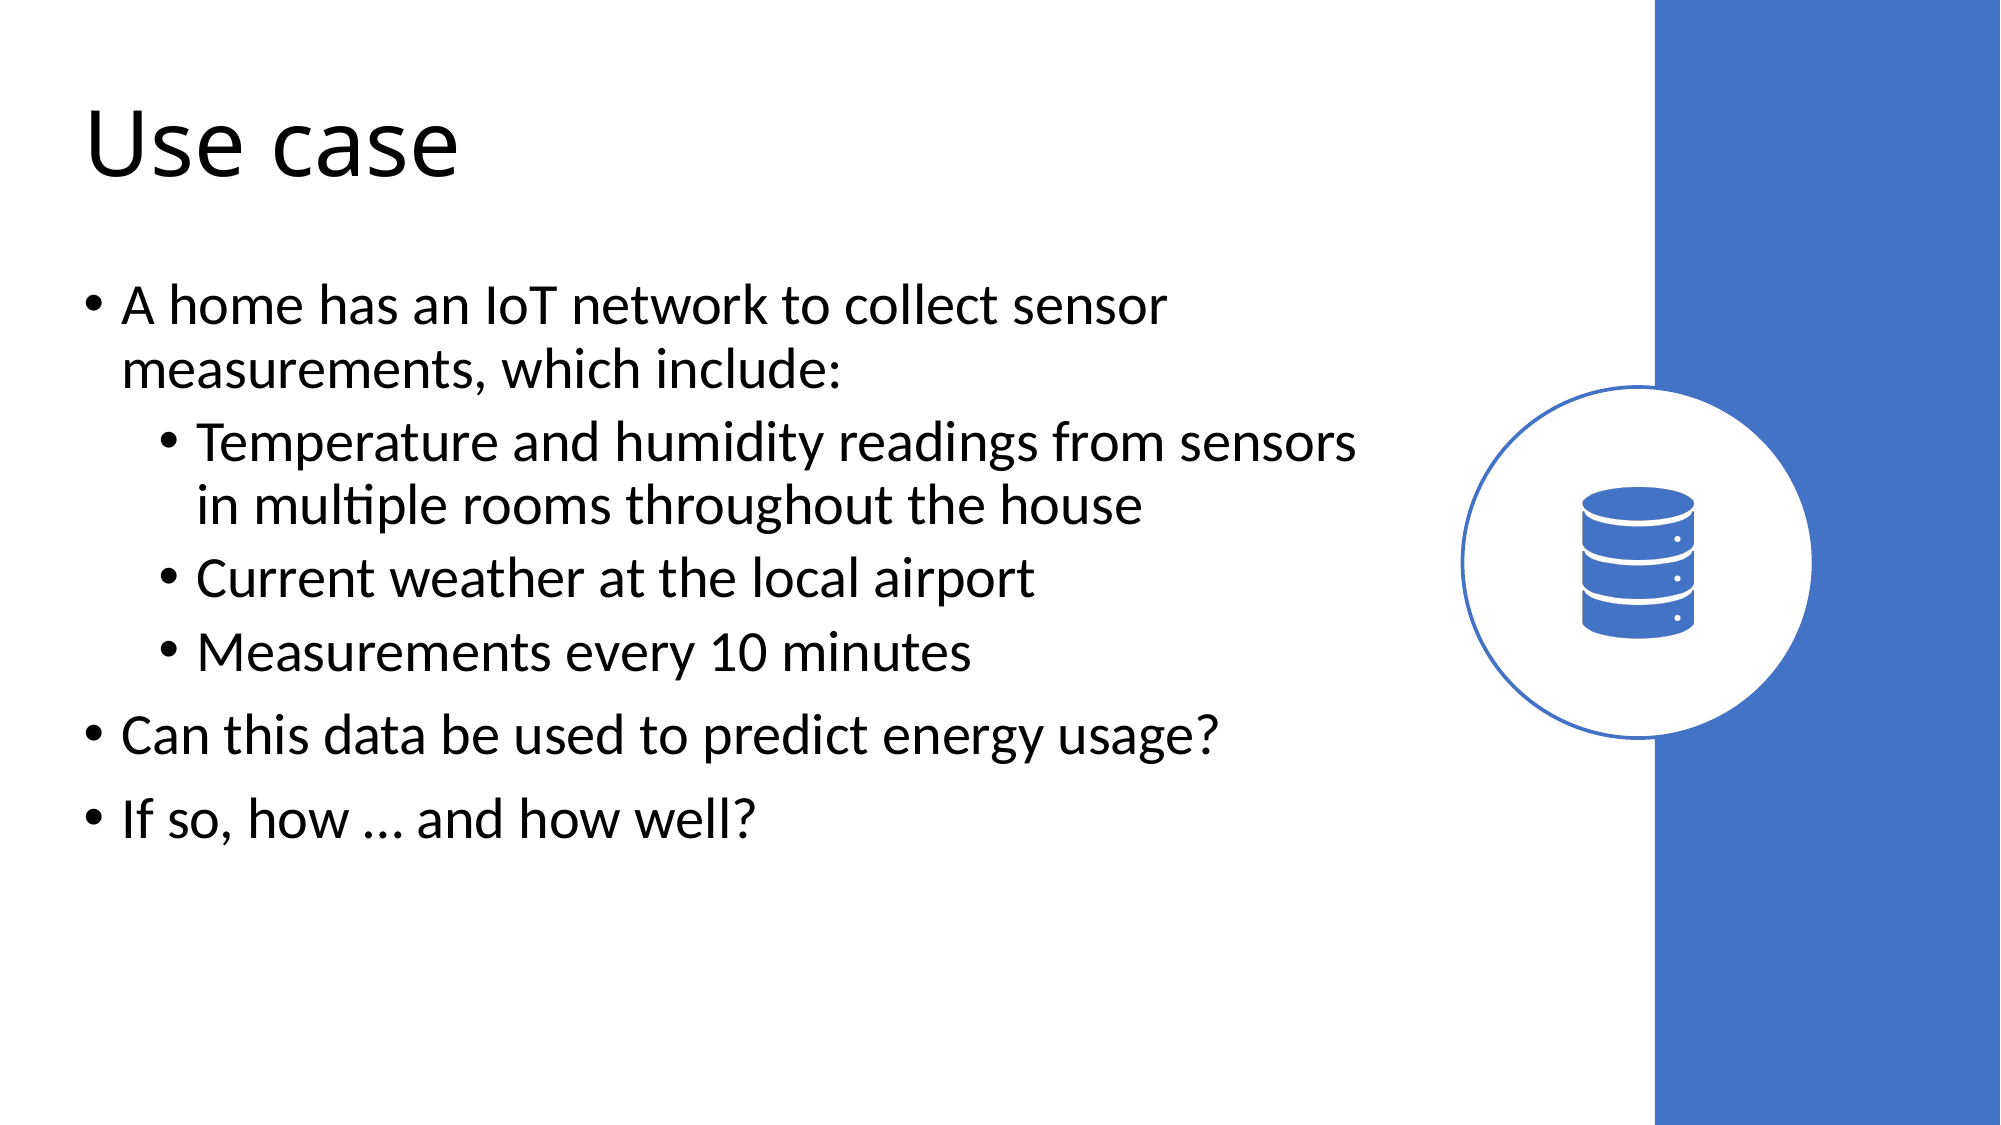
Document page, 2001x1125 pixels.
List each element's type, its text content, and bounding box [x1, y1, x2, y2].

title Use case [68, 76, 1295, 217]
picture [1544, 468, 1732, 657]
text_box [1461, 385, 1815, 740]
text_box [1654, 0, 2000, 1125]
list A home has an IoT network to collect sensor measurements, which include: Temperature and humidity readings from sensors in multiple rooms throughout the house Current weather at the local airport Measurements every 10 minutes Can this data be used to predict energy usage? If so, how … and how well? [68, 217, 1413, 909]
